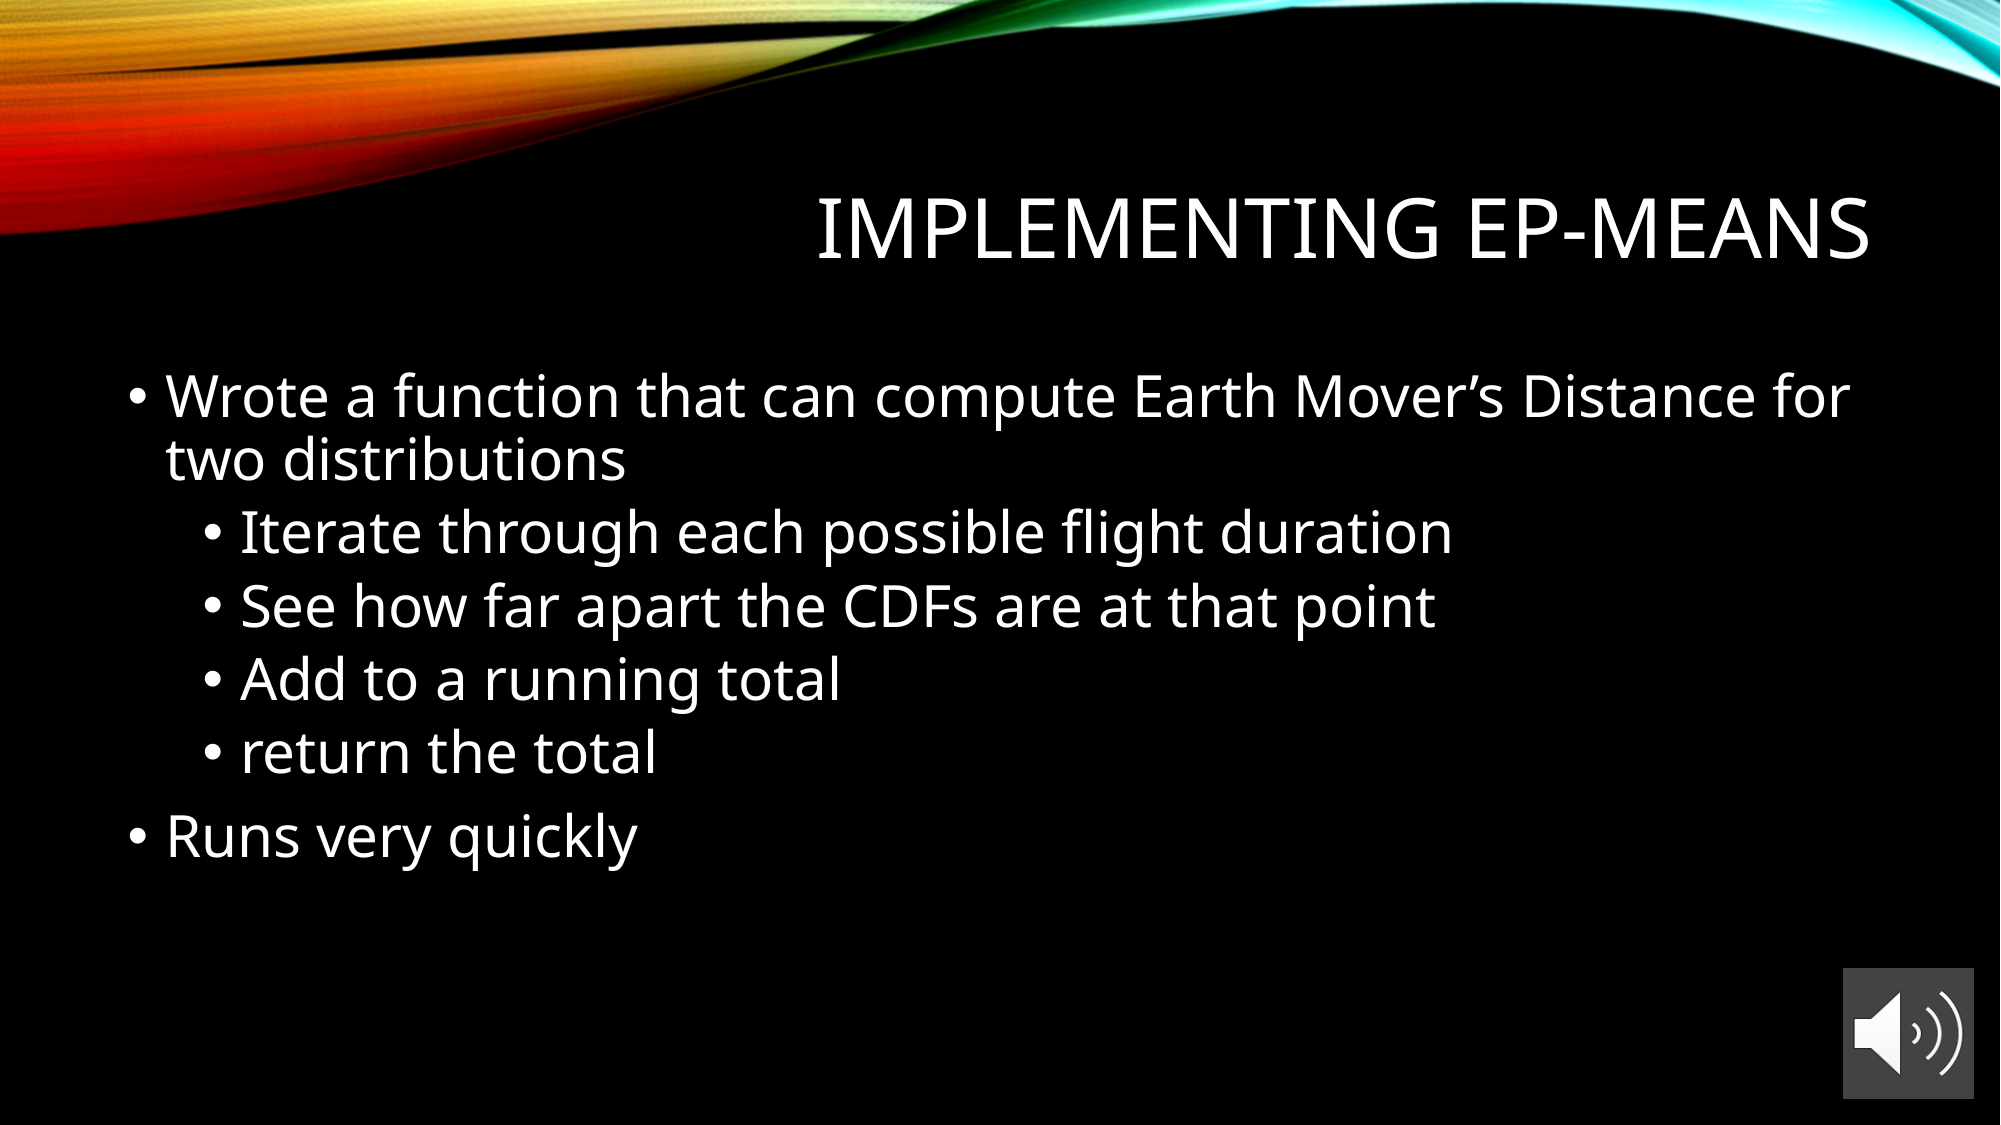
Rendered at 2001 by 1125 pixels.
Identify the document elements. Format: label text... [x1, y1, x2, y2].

list Wrote a function that can compute Earth Mover’s Distance for two distributions Iterate through each possible flight duration See how far apart the CDFs are at that point Add to a running total return the total Runs very quickly [112, 360, 1888, 1021]
picture [0, 0, 2000, 237]
title Implementing EP-Means [474, 125, 1888, 338]
picture [1841, 966, 1976, 1101]
